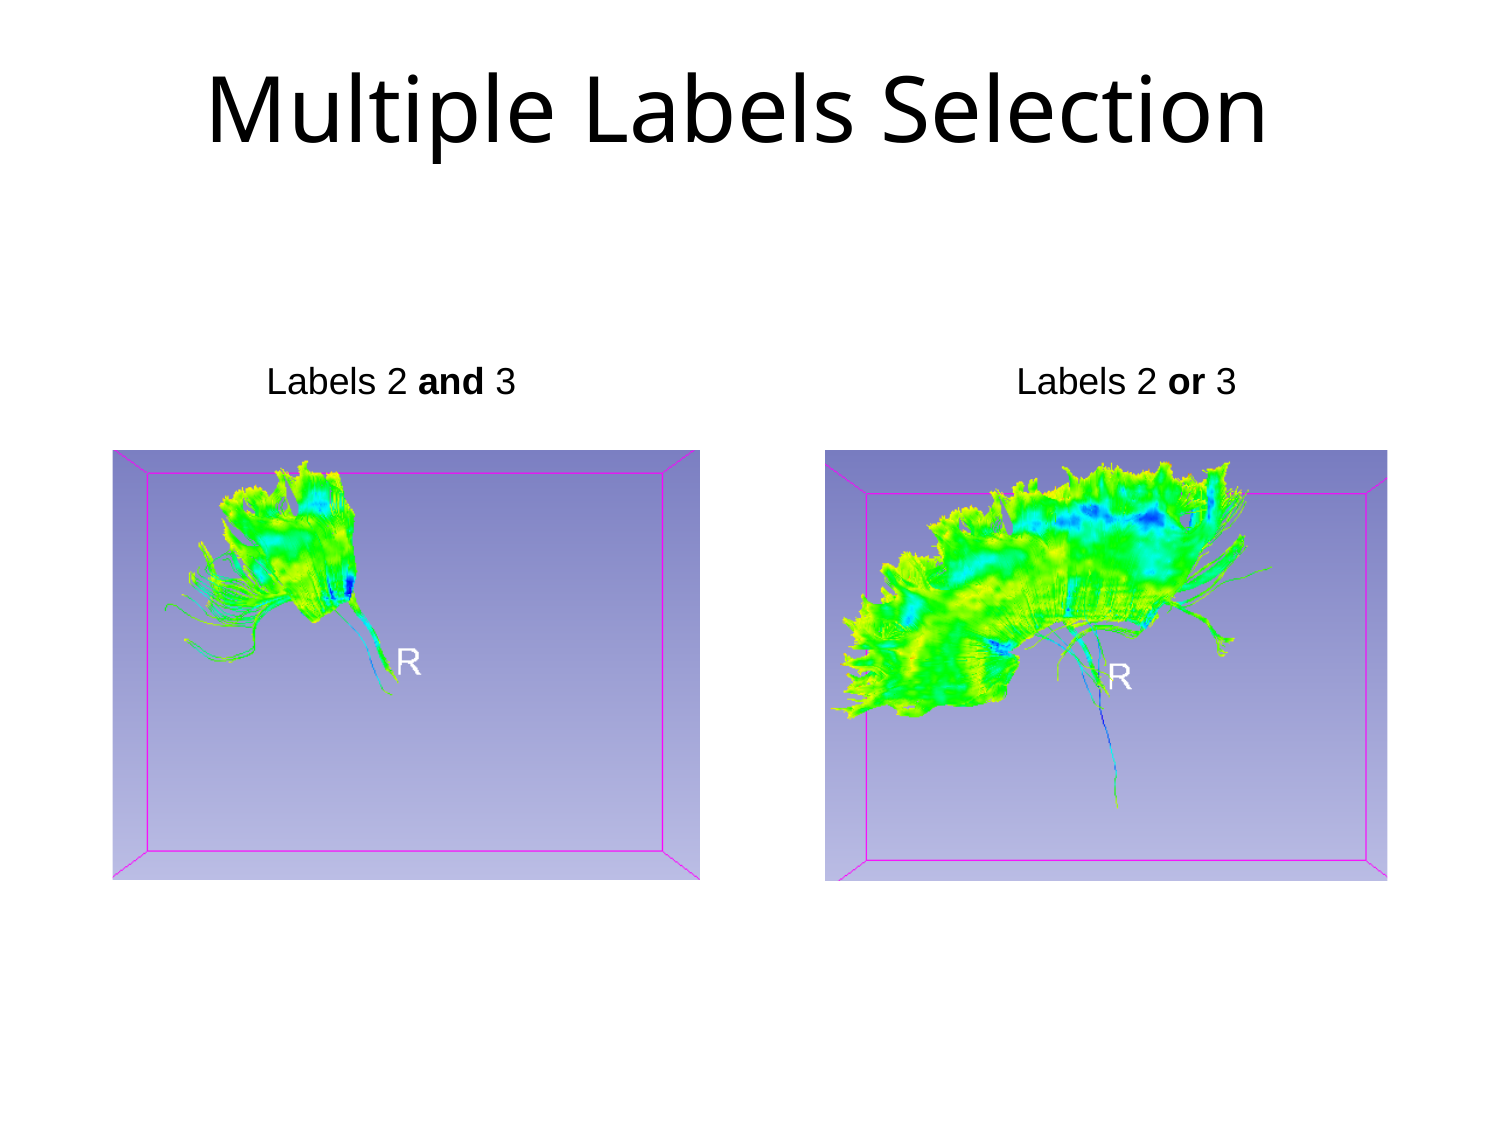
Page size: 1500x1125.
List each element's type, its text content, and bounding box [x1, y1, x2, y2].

text_box Labels 2 and 3 [251, 349, 532, 410]
picture [112, 449, 701, 880]
title Multiple Labels Selection [63, 12, 1413, 200]
picture [824, 449, 1388, 881]
text_box Labels 2 or 3 [1001, 349, 1252, 410]
